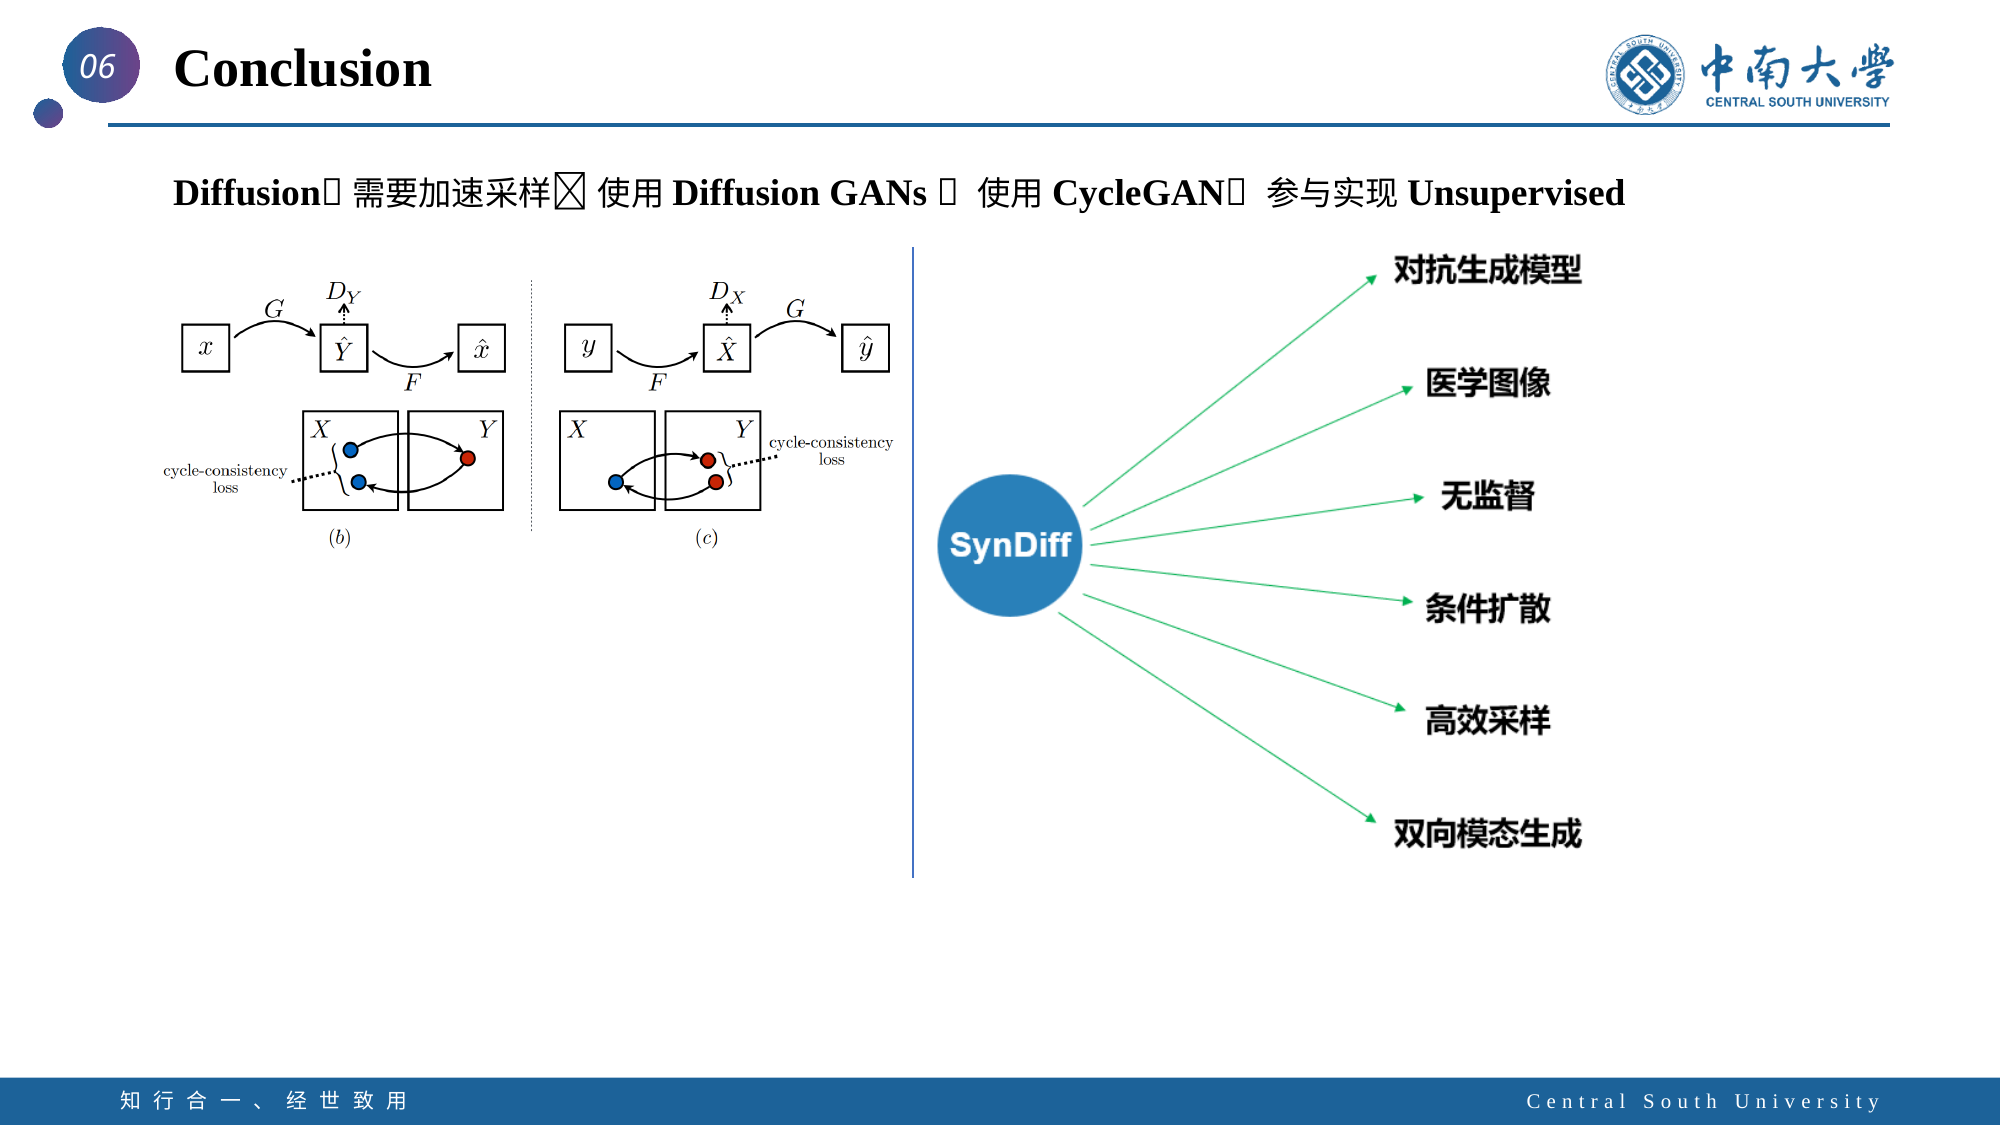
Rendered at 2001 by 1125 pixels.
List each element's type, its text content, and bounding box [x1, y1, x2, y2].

picture [158, 275, 898, 552]
text_box Diffusion需要加速采样 使用Diffusion GANs  使用CycleGAN 参与实现Unsupervised [158, 138, 2000, 221]
picture [928, 246, 1592, 854]
text_box Central South University [1511, 1080, 1894, 1120]
picture [1595, 28, 1907, 121]
text_box [0, 1077, 2000, 1125]
text_box 知行合一、经世致用 [105, 1080, 423, 1120]
text_box Conclusion [173, 22, 1065, 106]
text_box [33, 26, 153, 128]
text_box [158, 0, 1050, 118]
